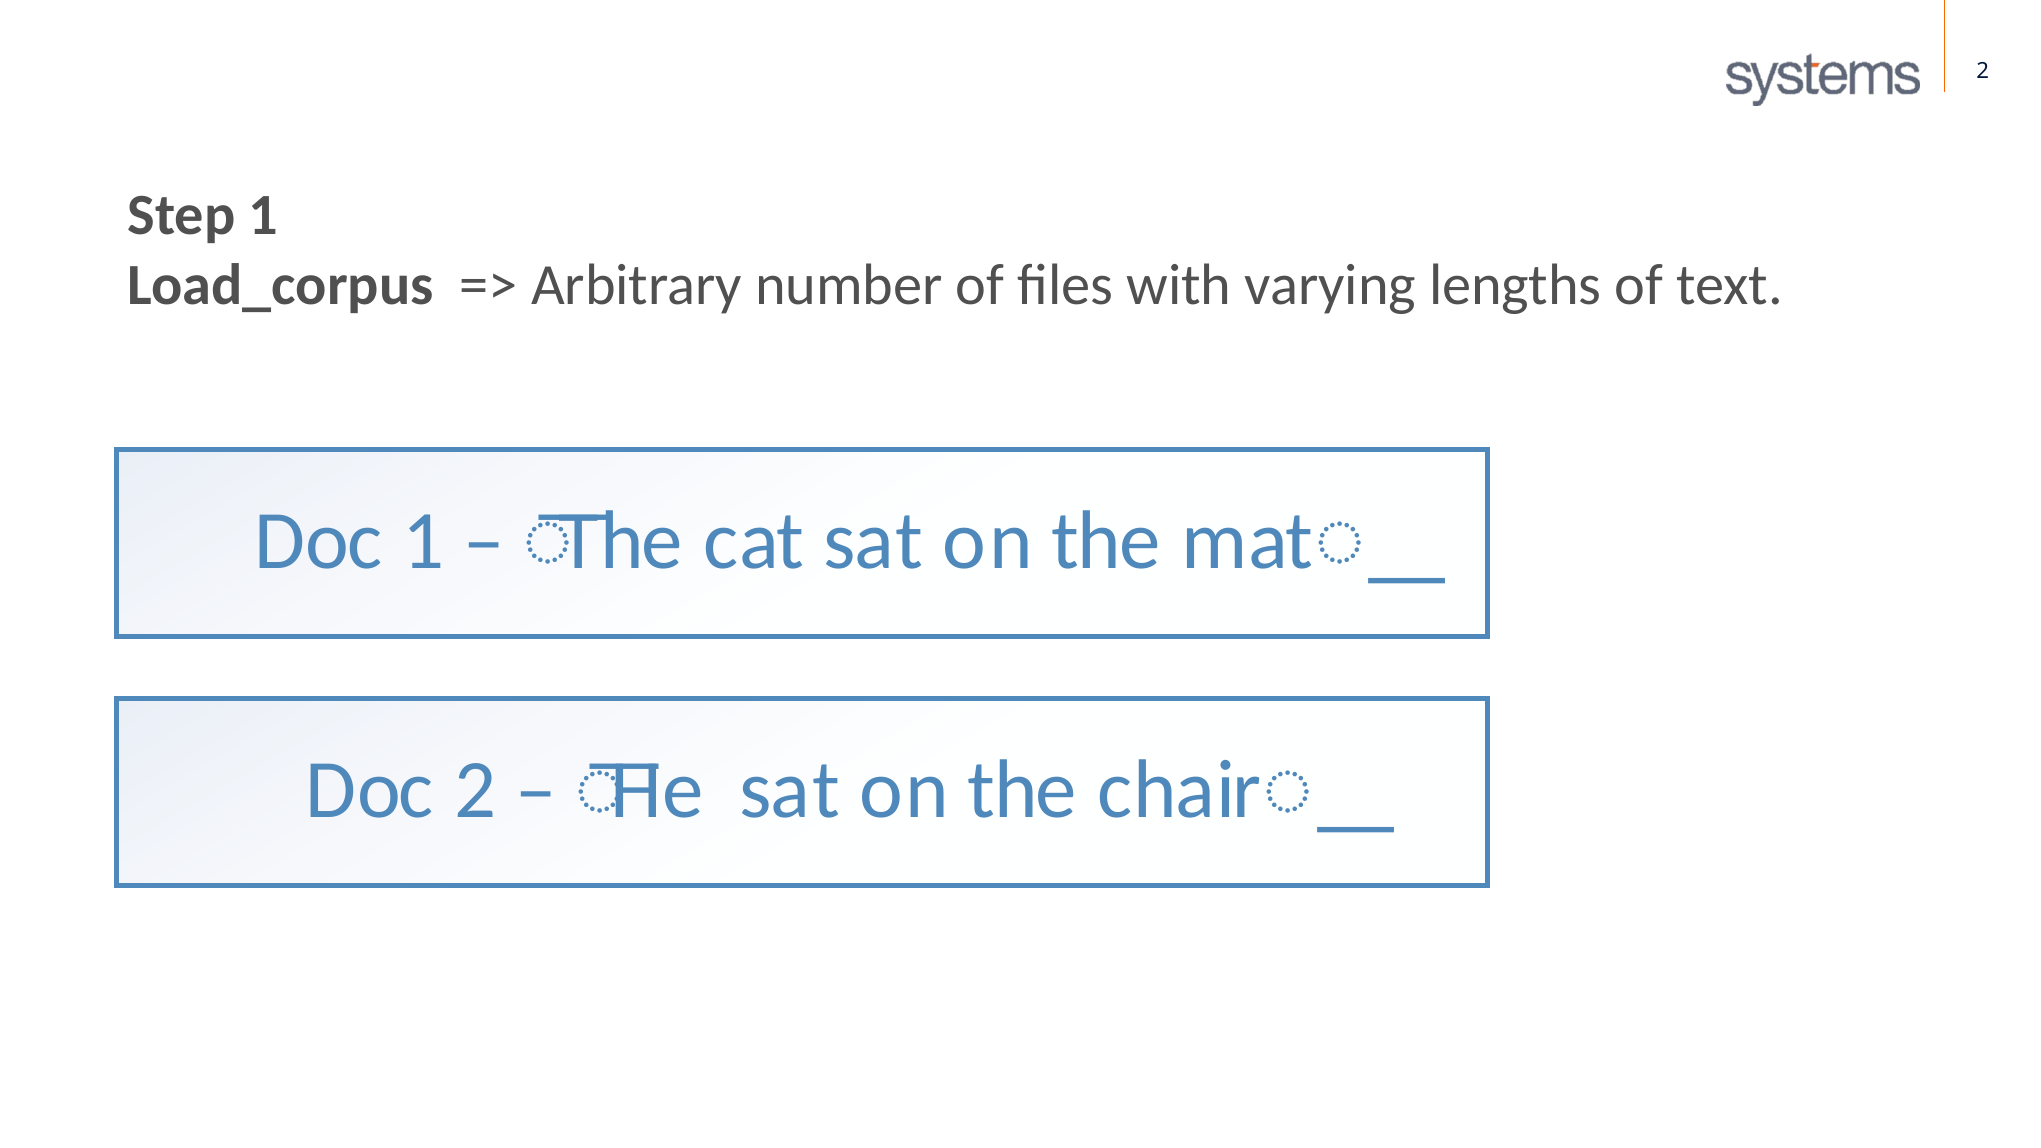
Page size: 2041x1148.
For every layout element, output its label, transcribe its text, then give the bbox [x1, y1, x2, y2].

slide_number 2 [1939, 49, 2026, 111]
list Step 1 Load_corpus => Arbitrary number of files with varying lengths of text. [103, 161, 1887, 1080]
picture [1726, 53, 1920, 106]
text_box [103, 436, 1496, 894]
